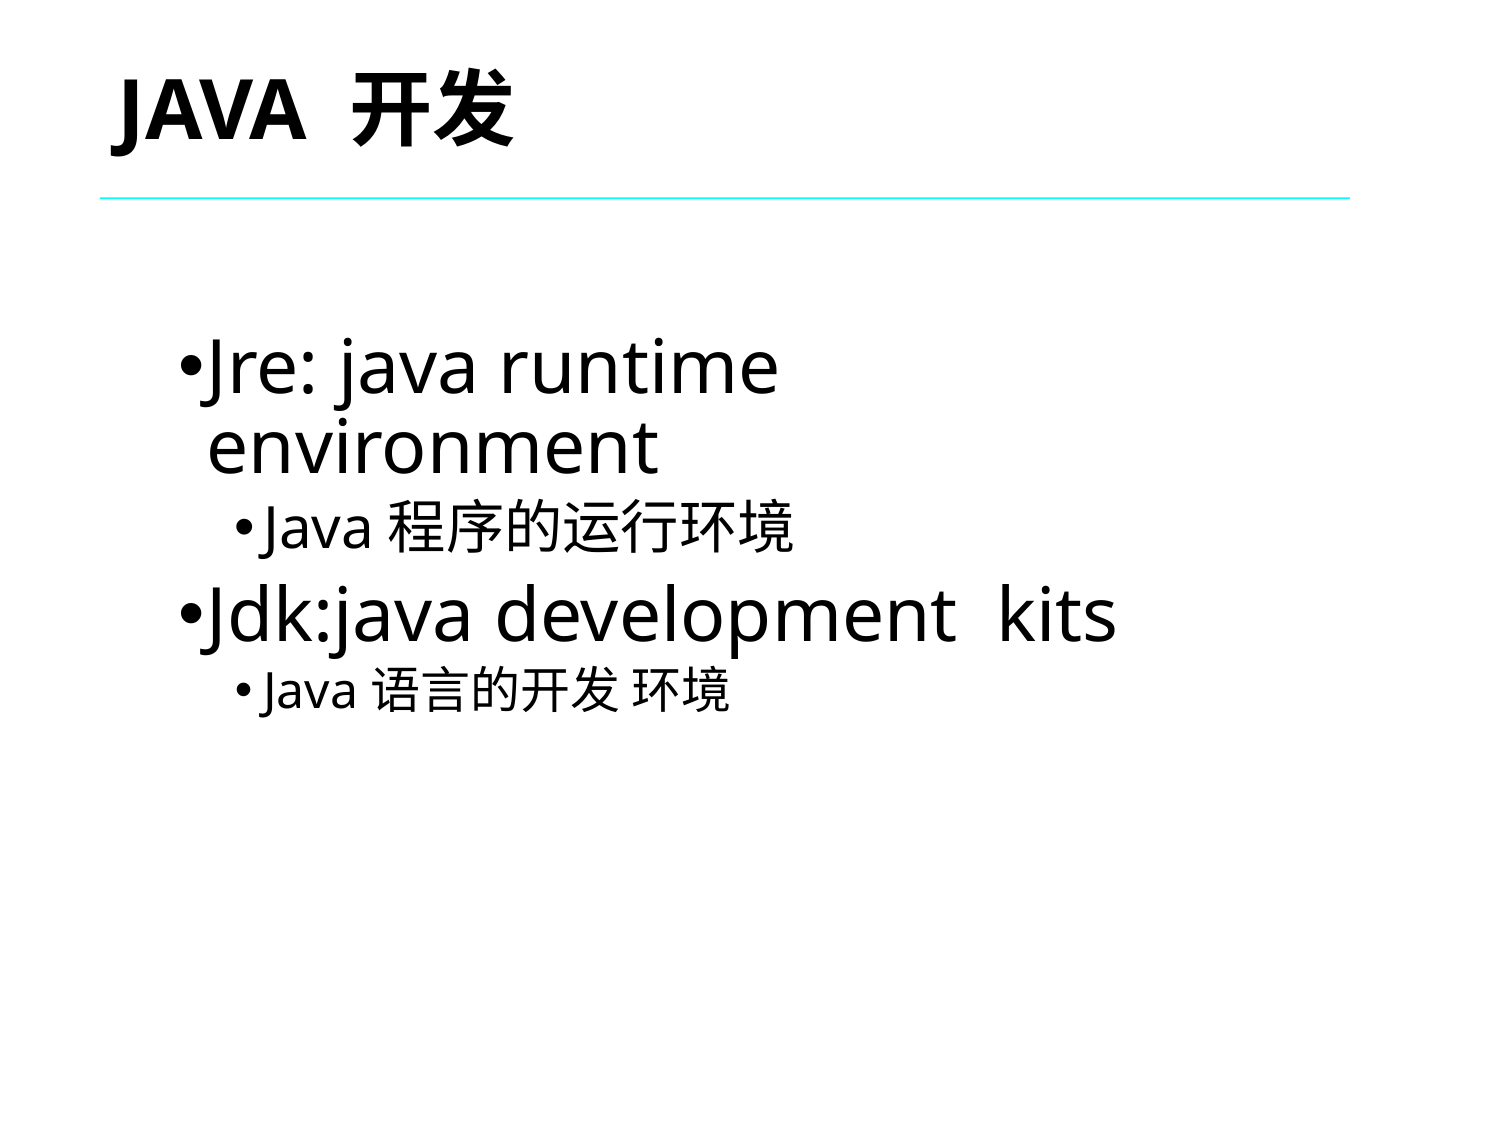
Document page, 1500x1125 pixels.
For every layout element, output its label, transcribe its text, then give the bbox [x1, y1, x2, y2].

text_box JAVA 开发 [103, 59, 1397, 210]
list Jre: java runtime environment Java程序的运行环境 Jdk:java development kits Java语言的开发 环境 [163, 320, 1222, 850]
